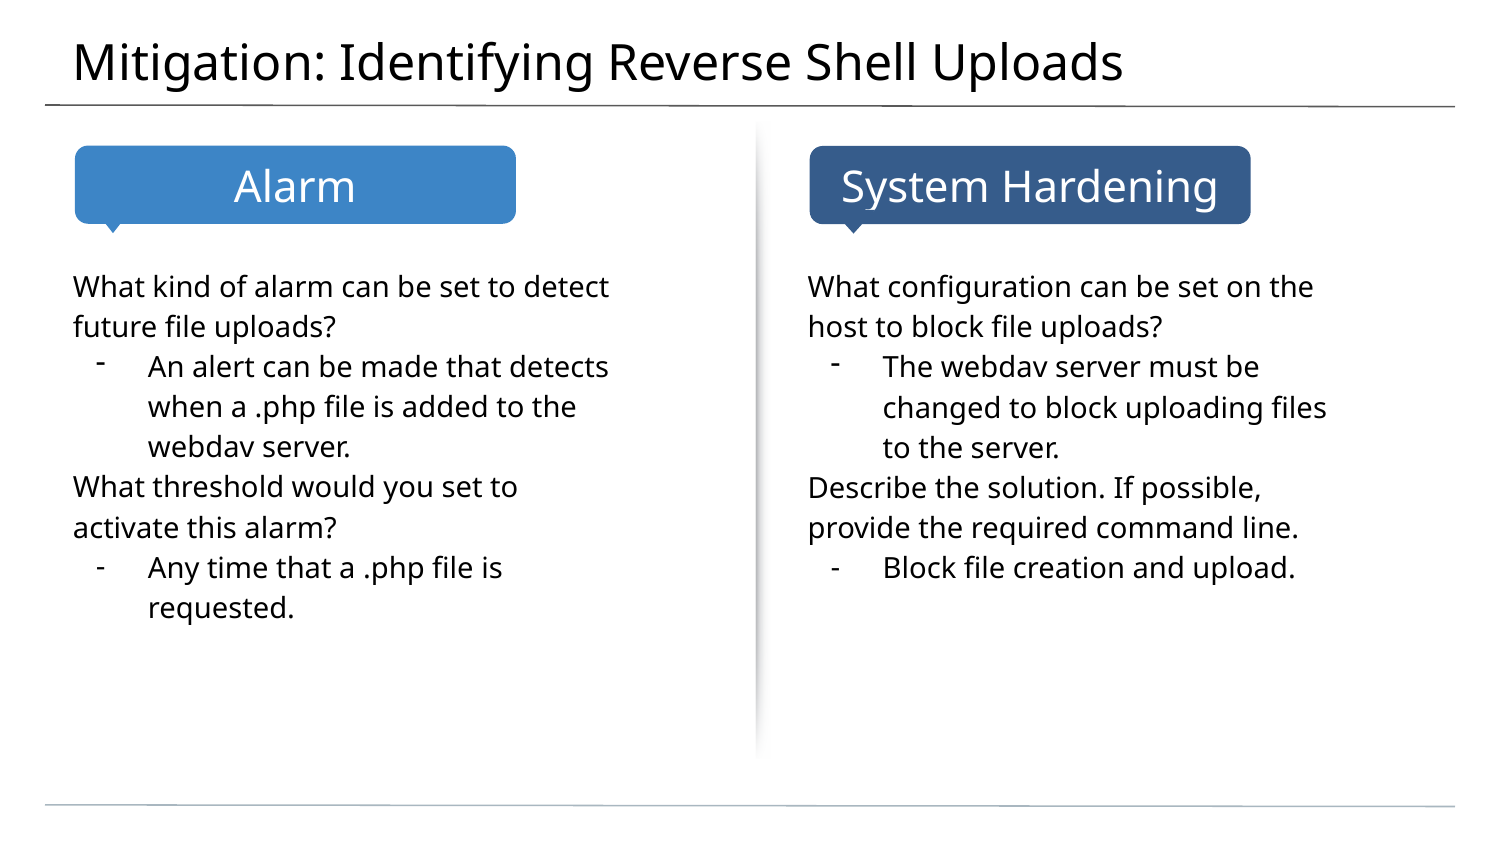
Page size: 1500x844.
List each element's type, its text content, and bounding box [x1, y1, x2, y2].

picture [703, 107, 839, 782]
title Mitigation: Identifying Reverse Shell Uploads [0, 0, 1500, 88]
subtitle What configuration can be set on the host to block file uploads? The webdav server must be changed to block uploading files to the server. Describe the solution. If possible, provide the required command line. Block file creation and upload. [732, 263, 1438, 805]
subtitle What kind of alarm can be set to detect future file uploads? An alert can be made that detects when a .php file is added to the webdav server. What threshold would you set to activate this alarm? Any time that a .php file is requested. [0, 262, 704, 805]
